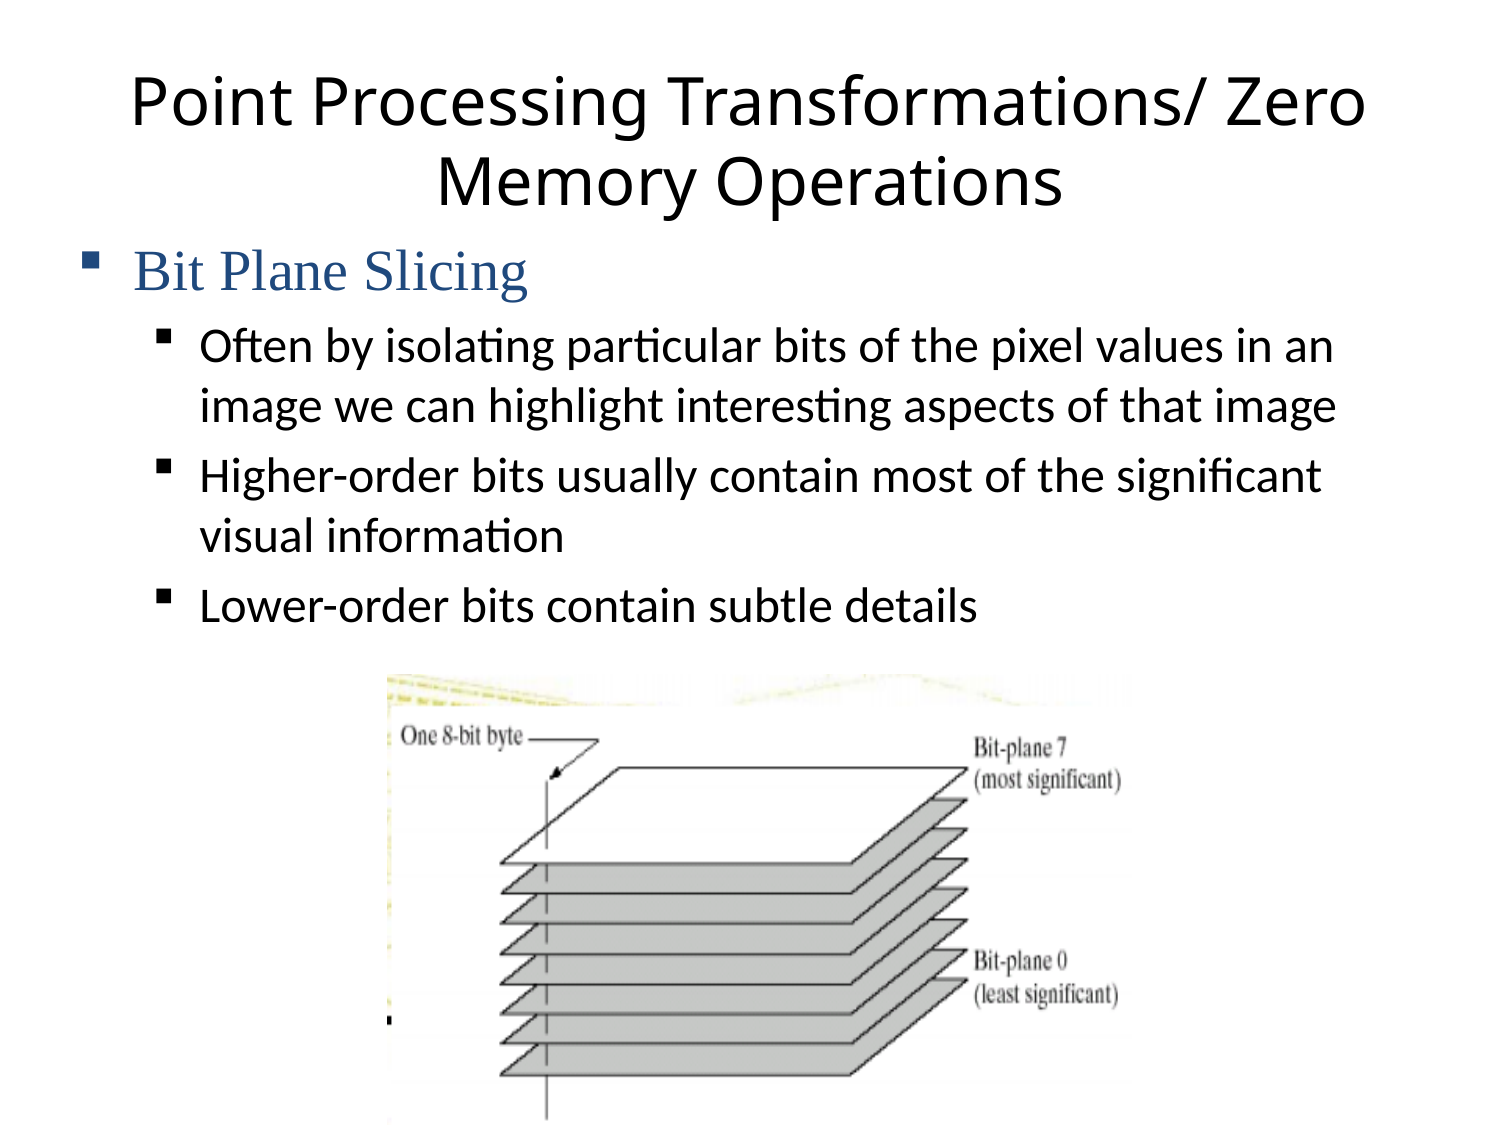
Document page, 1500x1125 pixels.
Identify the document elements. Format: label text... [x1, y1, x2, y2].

picture [387, 674, 1132, 1125]
list Bit Plane Slicing Often by isolating particular bits of the pixel values in an image we can highlight interesting aspects of that image Higher-order bits usually contain most of the significant visual information Lower-order bits contain subtle details [62, 224, 1413, 968]
title Point Processing Transformations/ Zero Memory Operations [75, 45, 1425, 233]
